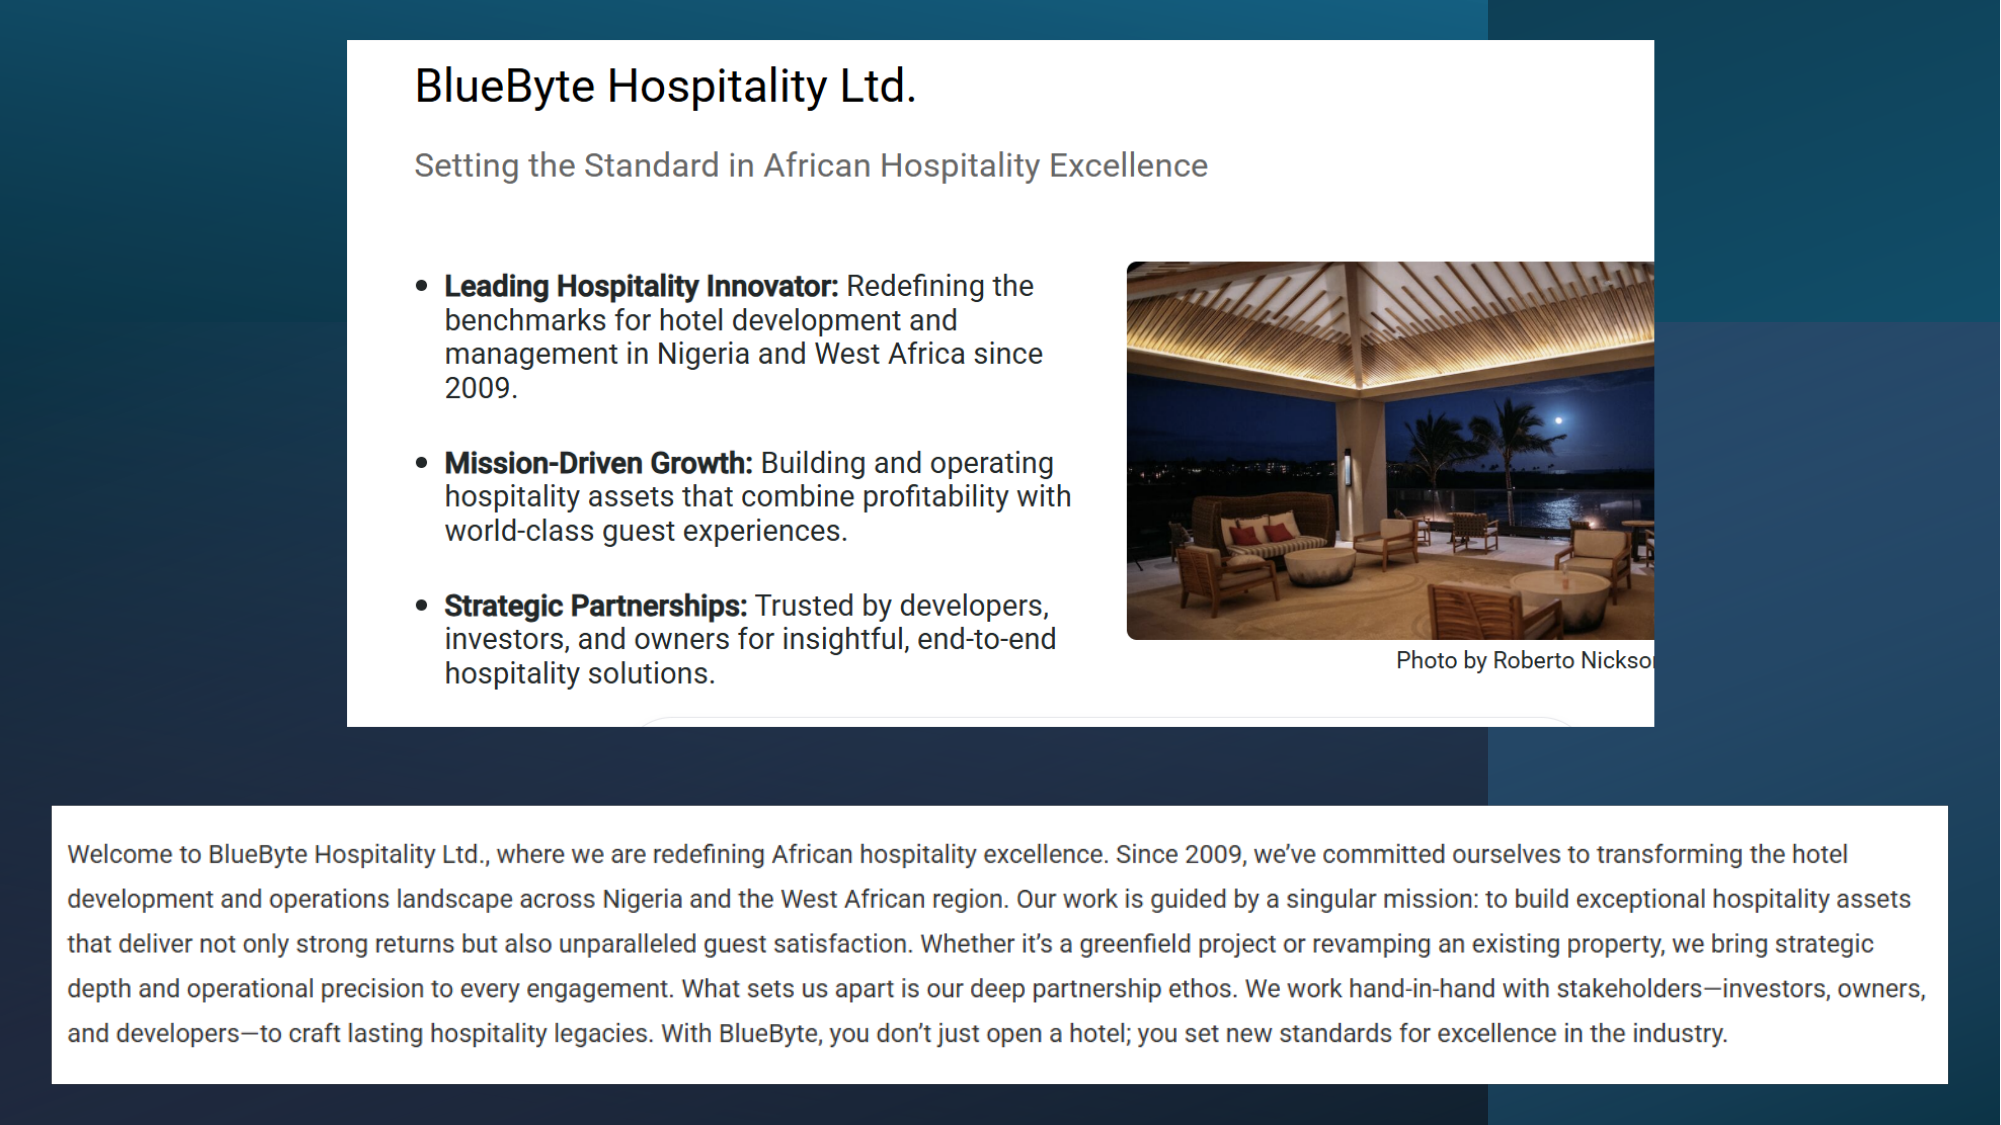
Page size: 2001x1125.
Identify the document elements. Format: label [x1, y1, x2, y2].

text_box [0, 321, 2000, 1125]
picture [344, 38, 1655, 729]
text_box [1489, 0, 2000, 321]
picture [48, 802, 1951, 1087]
text_box [0, 0, 1489, 321]
